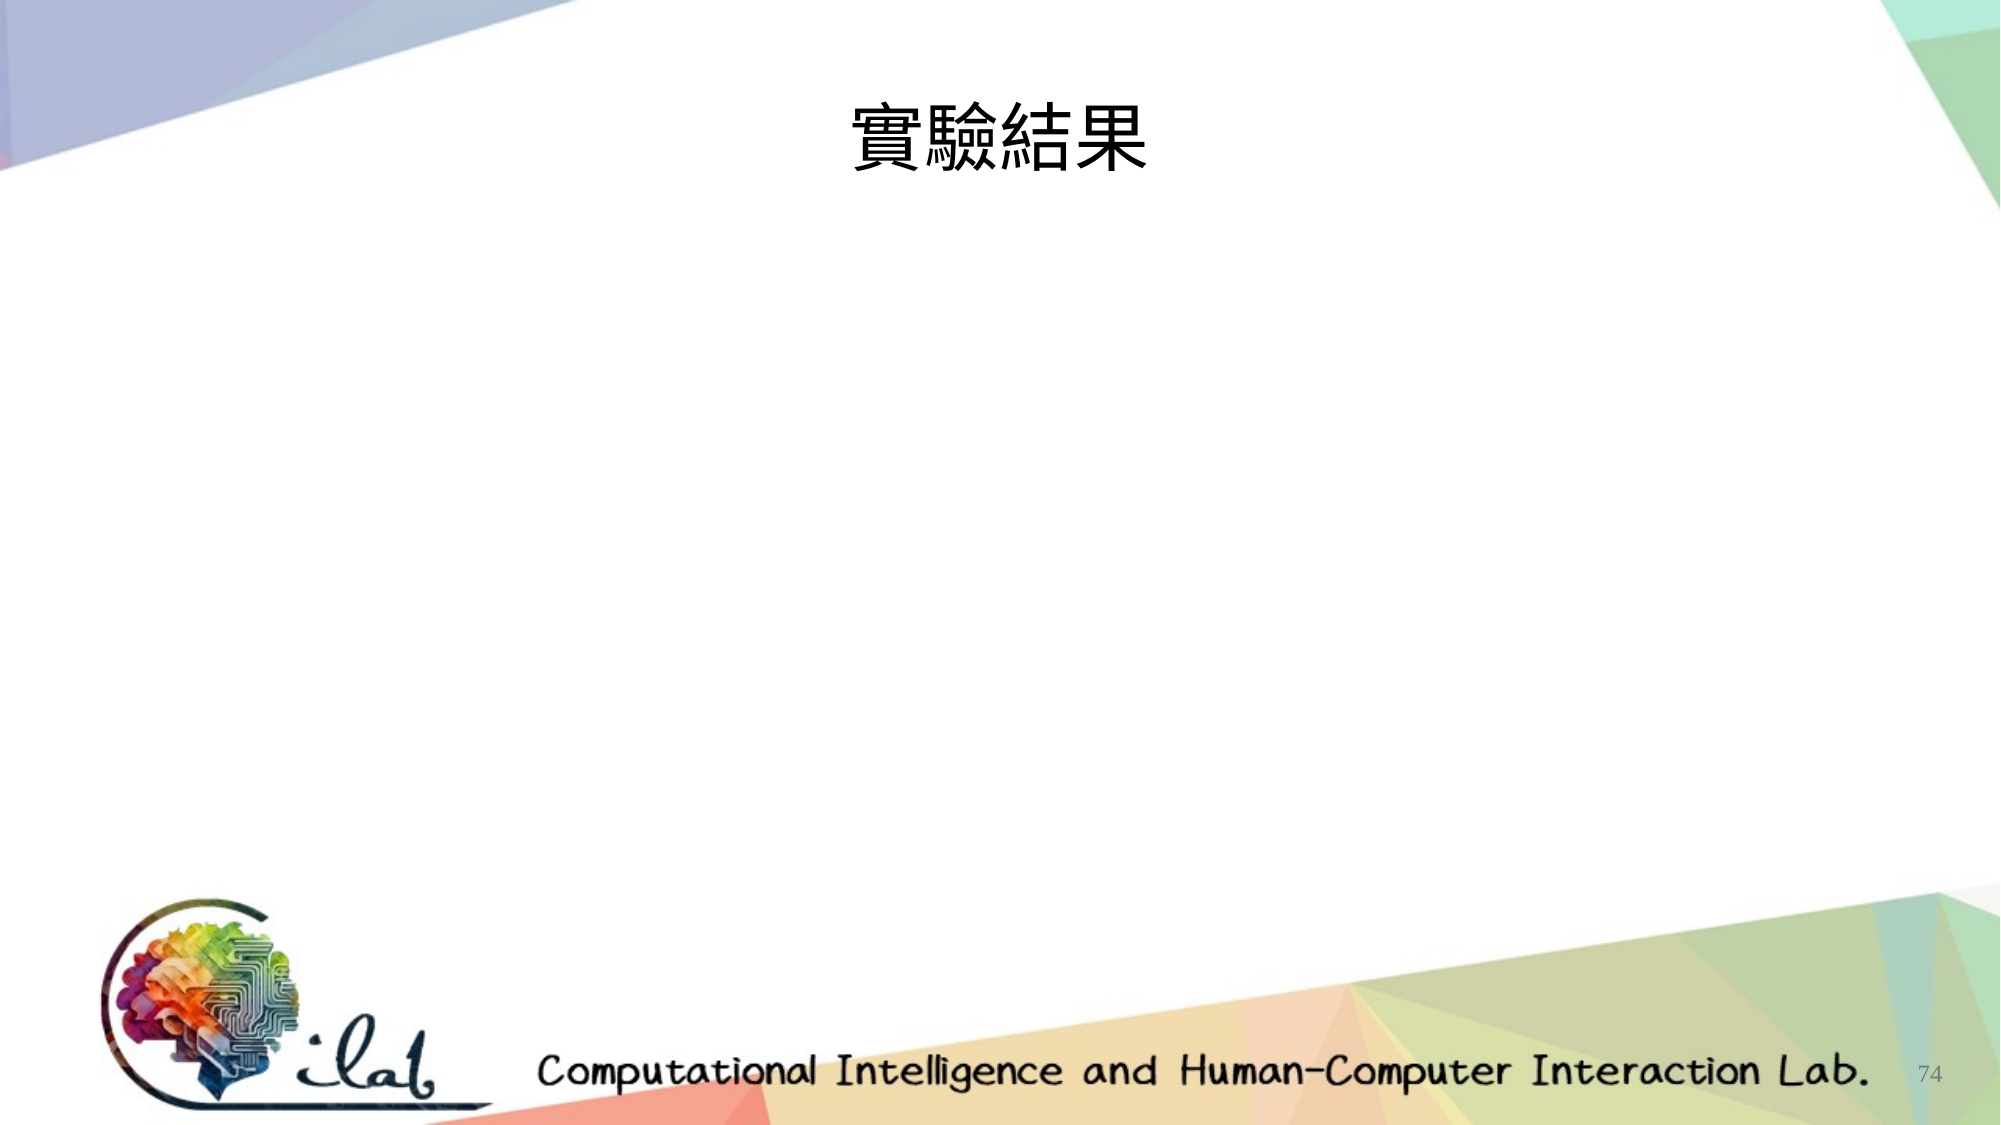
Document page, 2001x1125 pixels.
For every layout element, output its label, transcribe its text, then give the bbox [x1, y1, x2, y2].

picture [0, 0, 2001, 1125]
text_box 實驗結果 [835, 82, 1165, 188]
slide_number 74 [1507, 1042, 1958, 1103]
